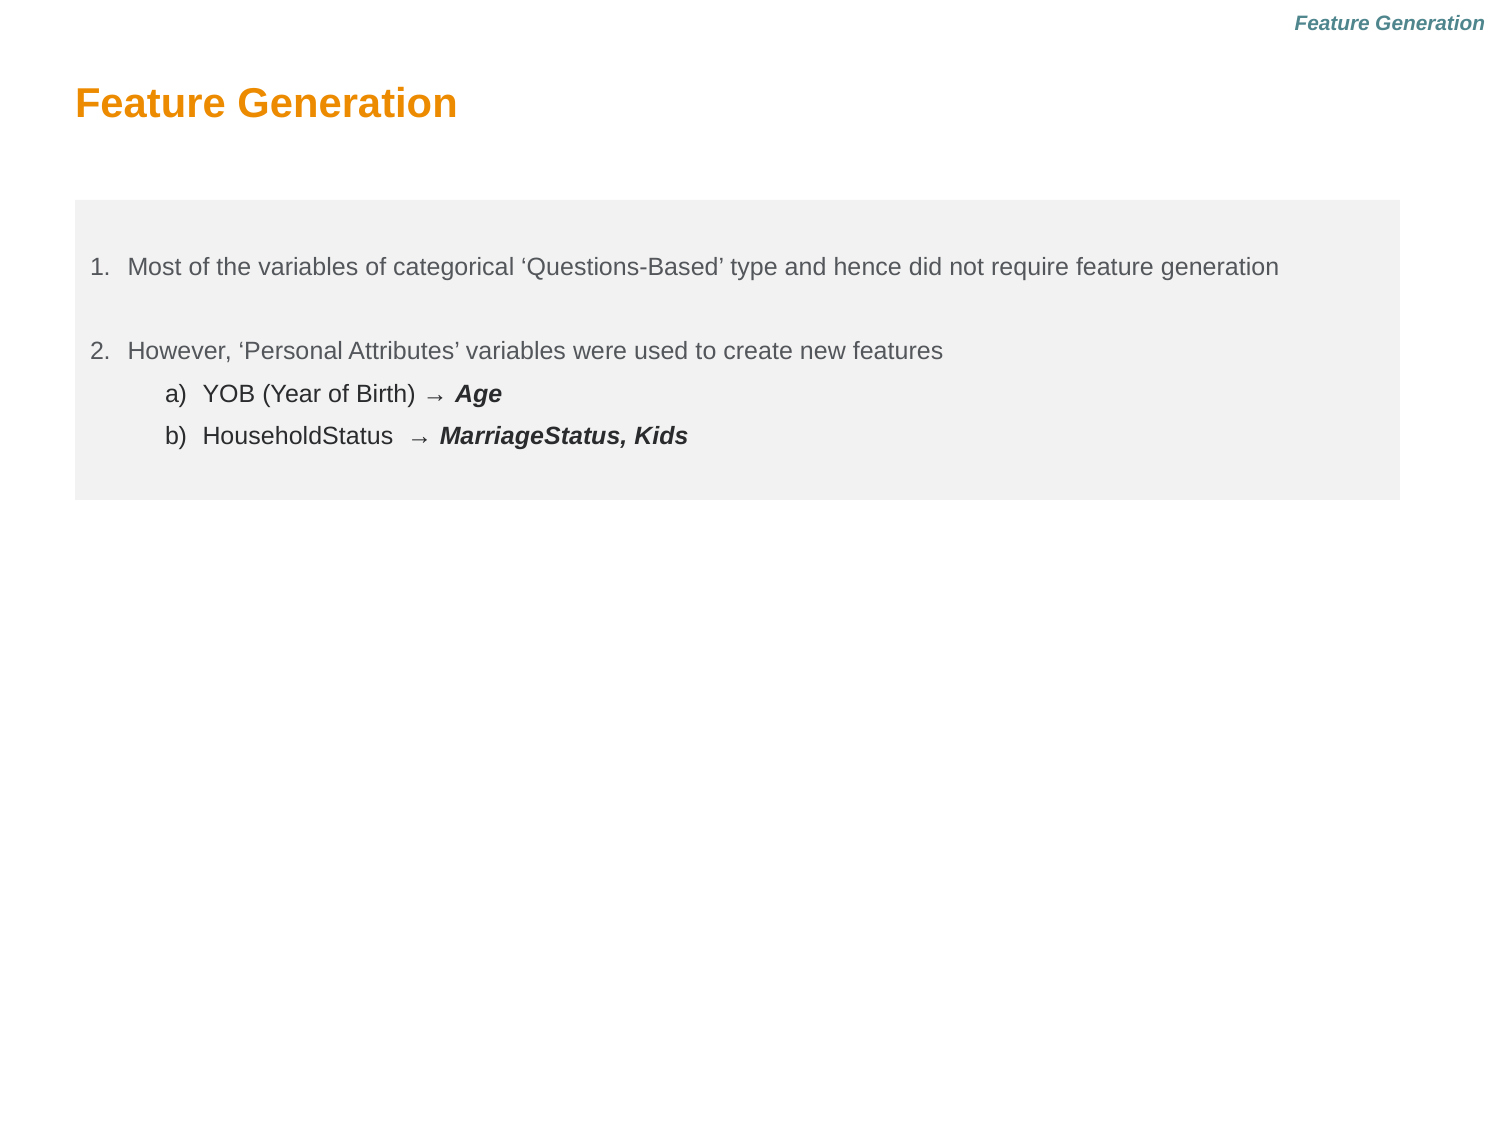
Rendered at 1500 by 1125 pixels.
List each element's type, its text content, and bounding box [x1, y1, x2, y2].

text_box Feature Generation [1162, 0, 1500, 45]
text_box Most of the variables of categorical ‘Questions-Based’ type and hence did not require feature generation However, ‘Personal Attributes’ variables were used to create new features YOB (Year of Birth) → Age HouseholdStatus → MarriageStatus, Kids [75, 199, 1400, 500]
title Feature Generation [74, 74, 1426, 126]
